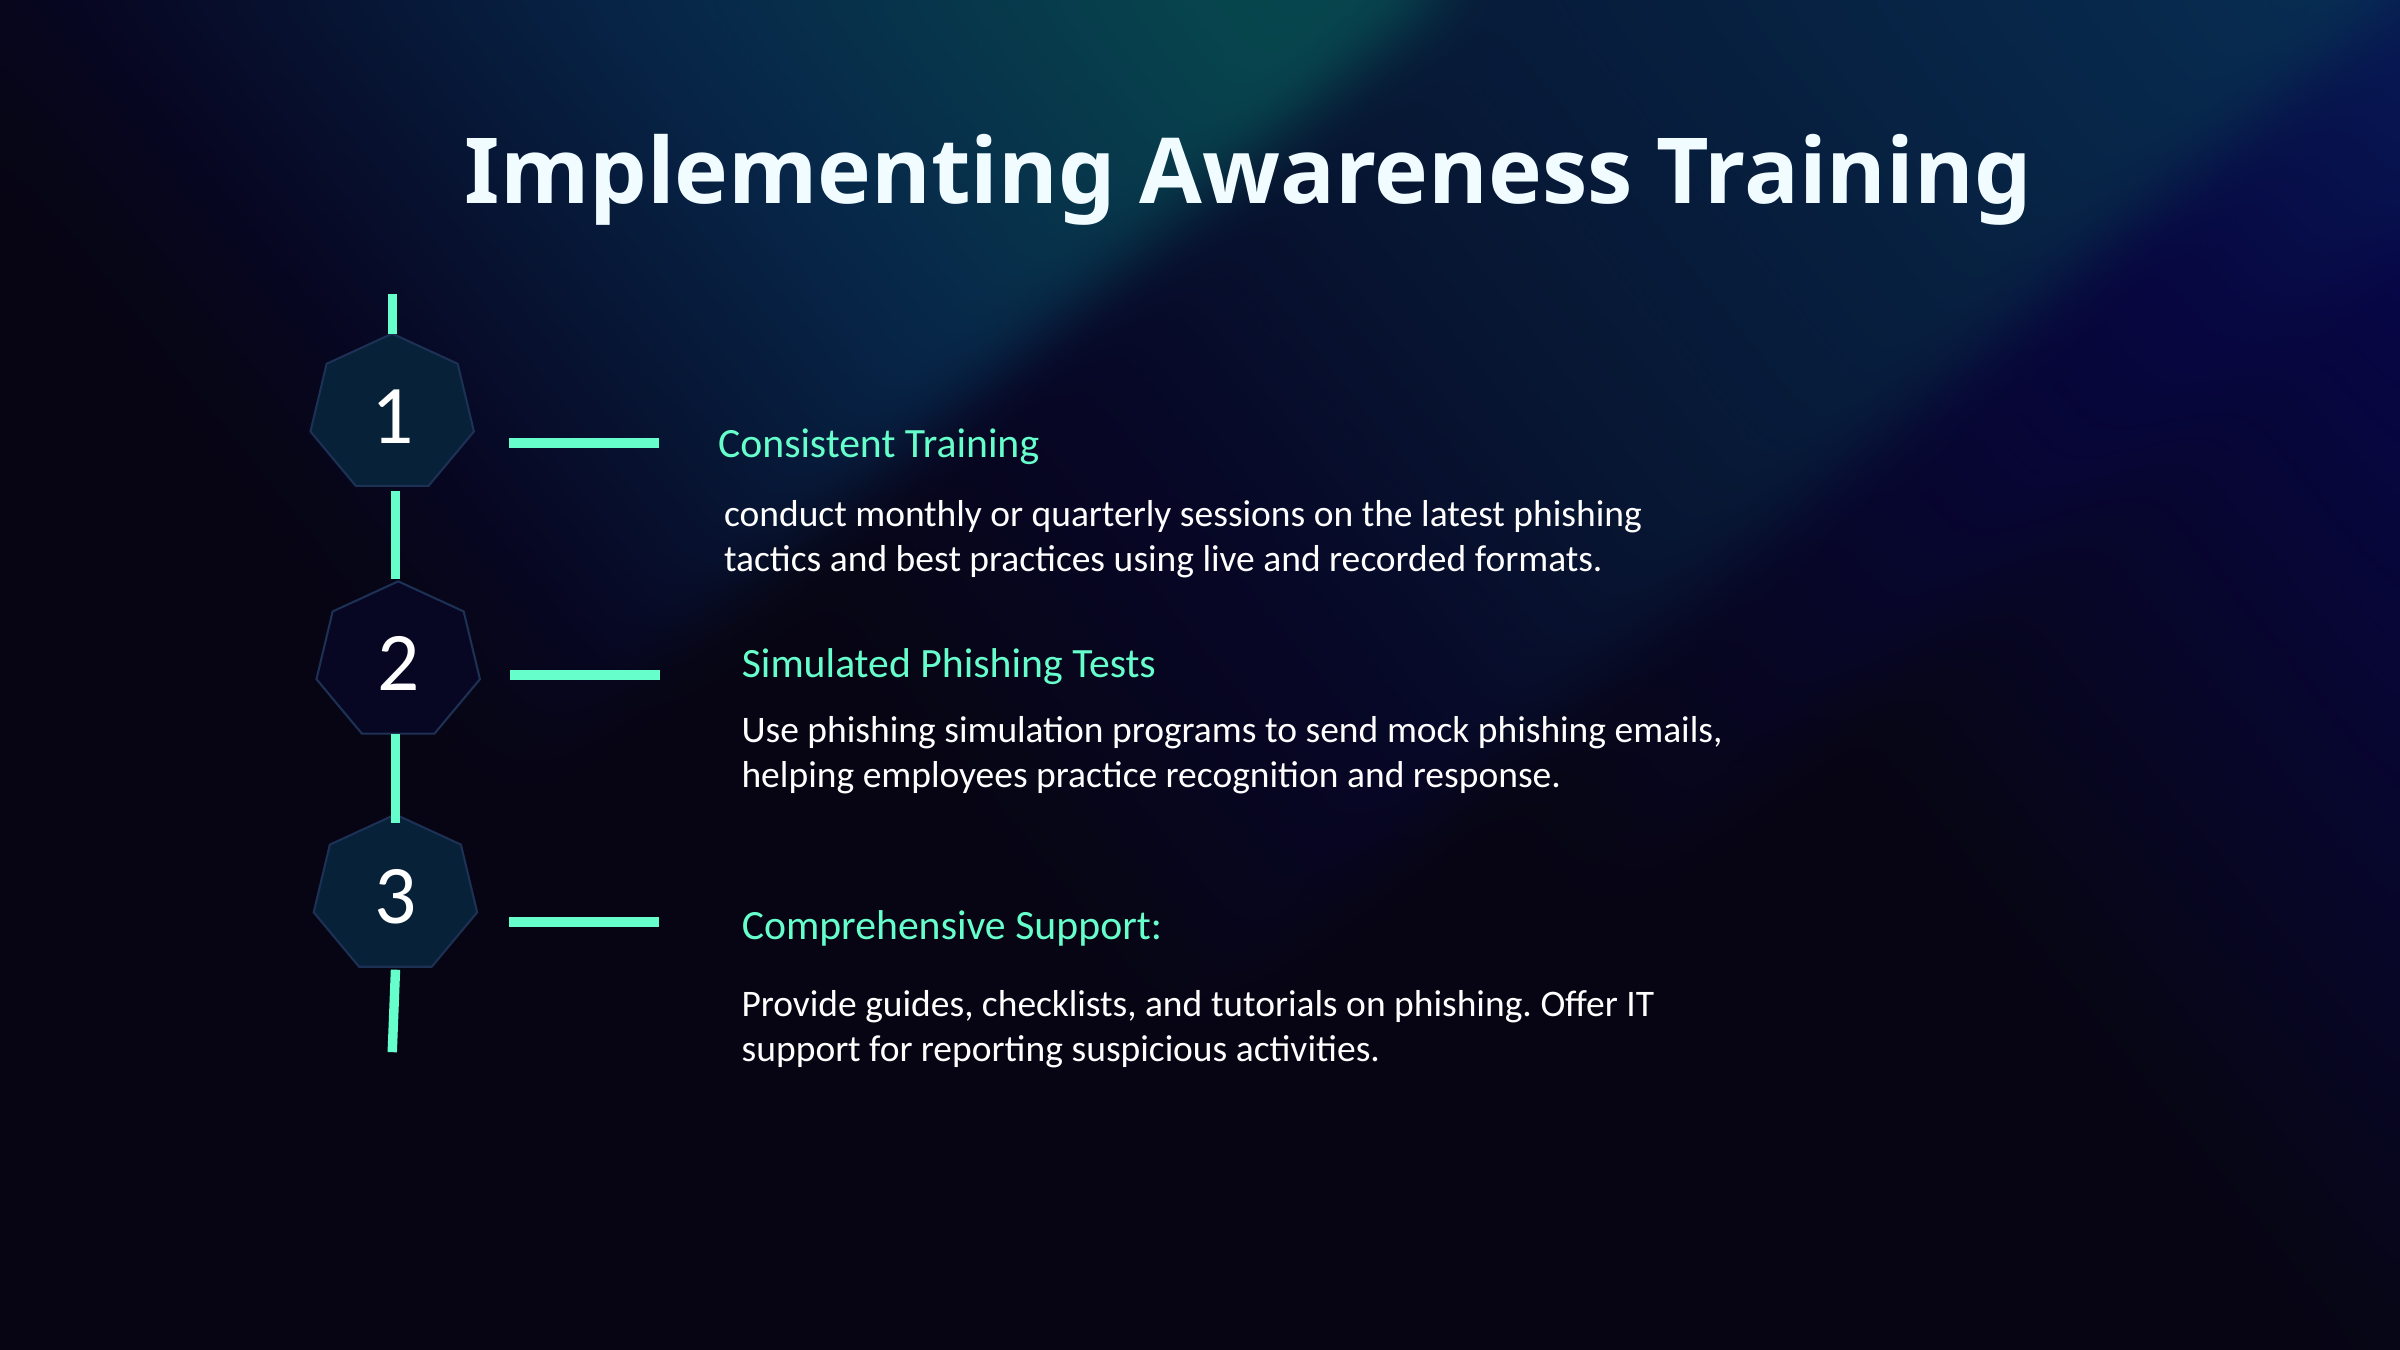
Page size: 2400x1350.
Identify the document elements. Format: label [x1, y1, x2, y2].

text_box [392, 969, 396, 1053]
picture [0, 0, 2400, 1350]
